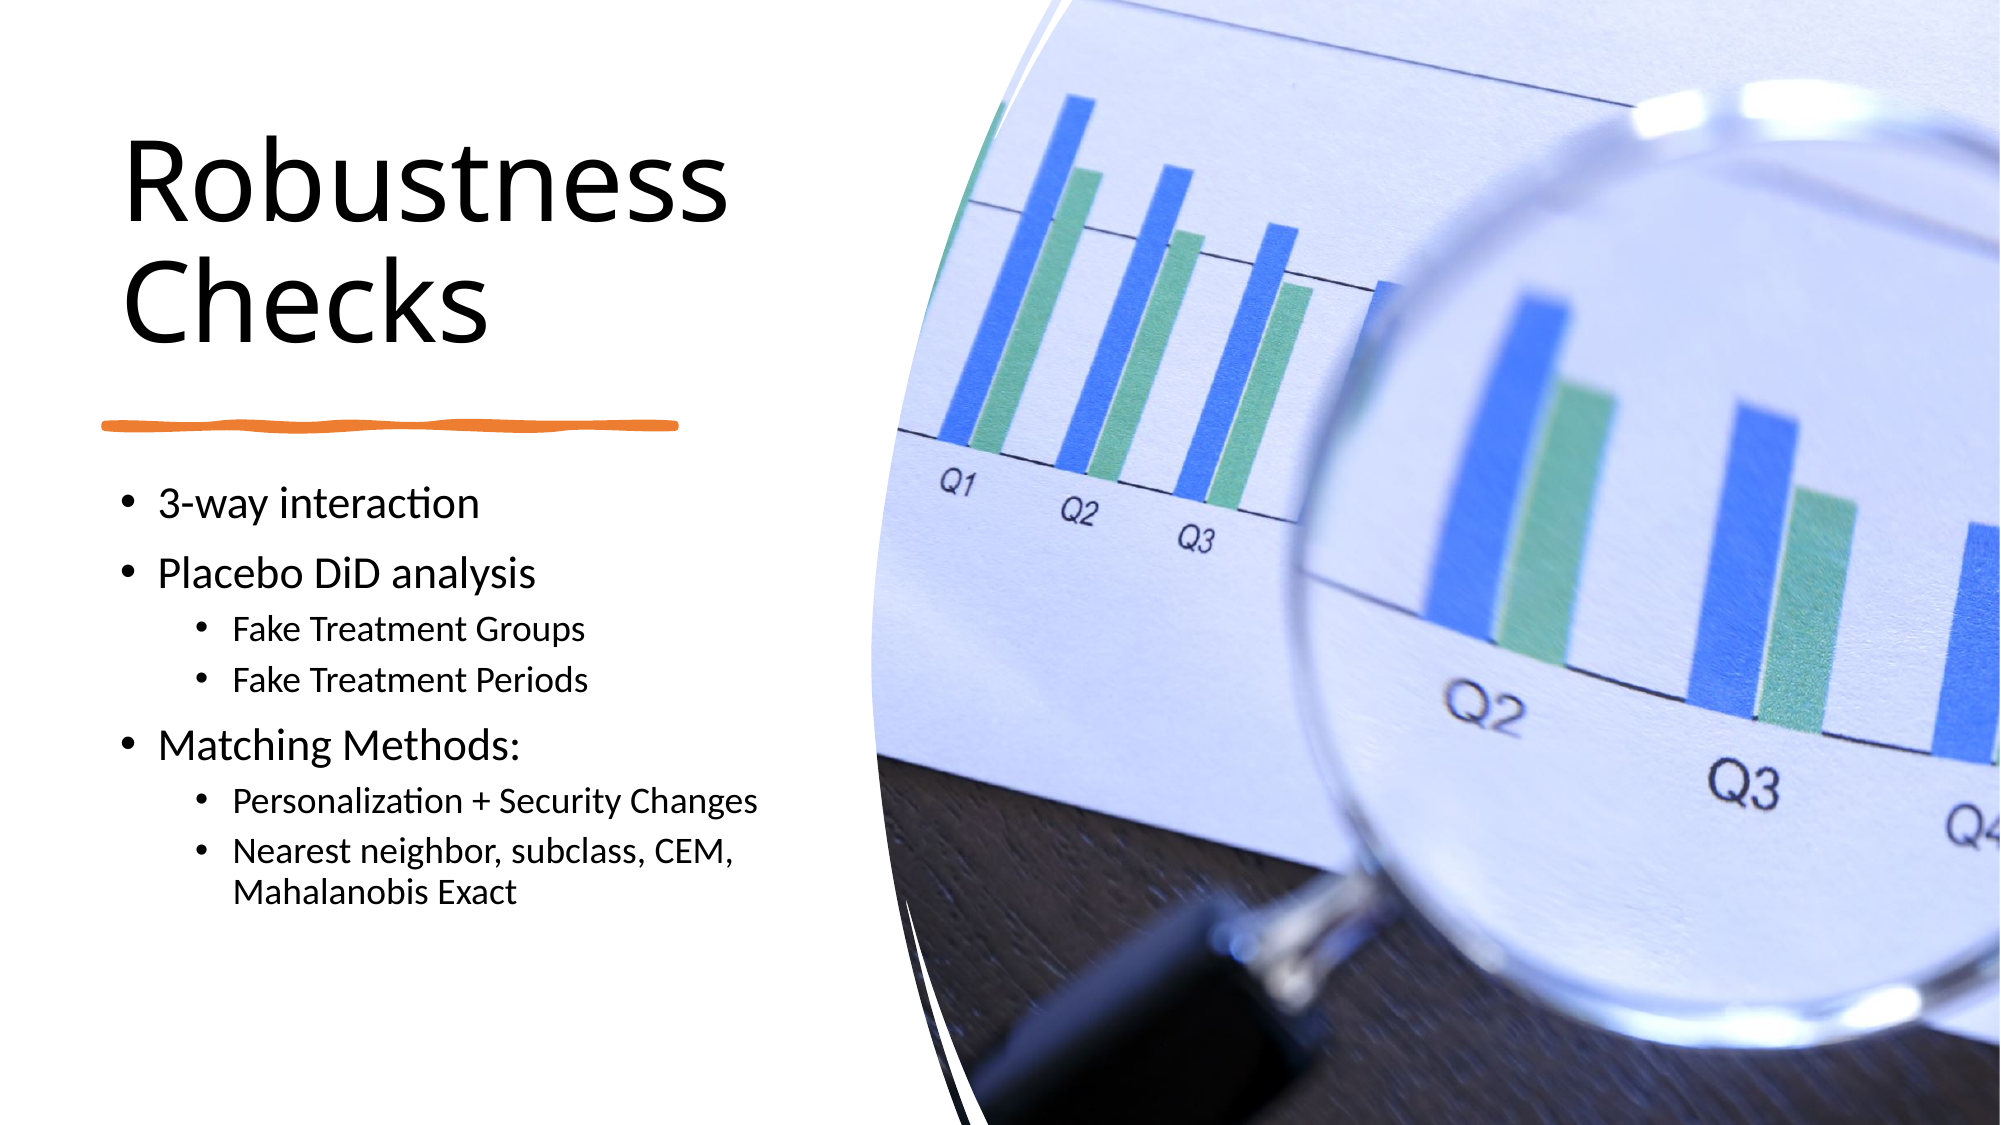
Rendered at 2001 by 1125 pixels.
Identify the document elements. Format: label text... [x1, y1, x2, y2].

picture [871, 0, 2000, 1125]
text_box [103, 421, 676, 431]
list 3-way interaction Placebo DiD analysis Fake Treatment Groups Fake Treatment Periods Matching Methods: Personalization + Security Changes Nearest neighbor, subclass, CEM, Mahalanobis Exact [105, 471, 802, 1016]
title Robustness Checks [105, 53, 822, 375]
text_box [0, 0, 871, 1125]
